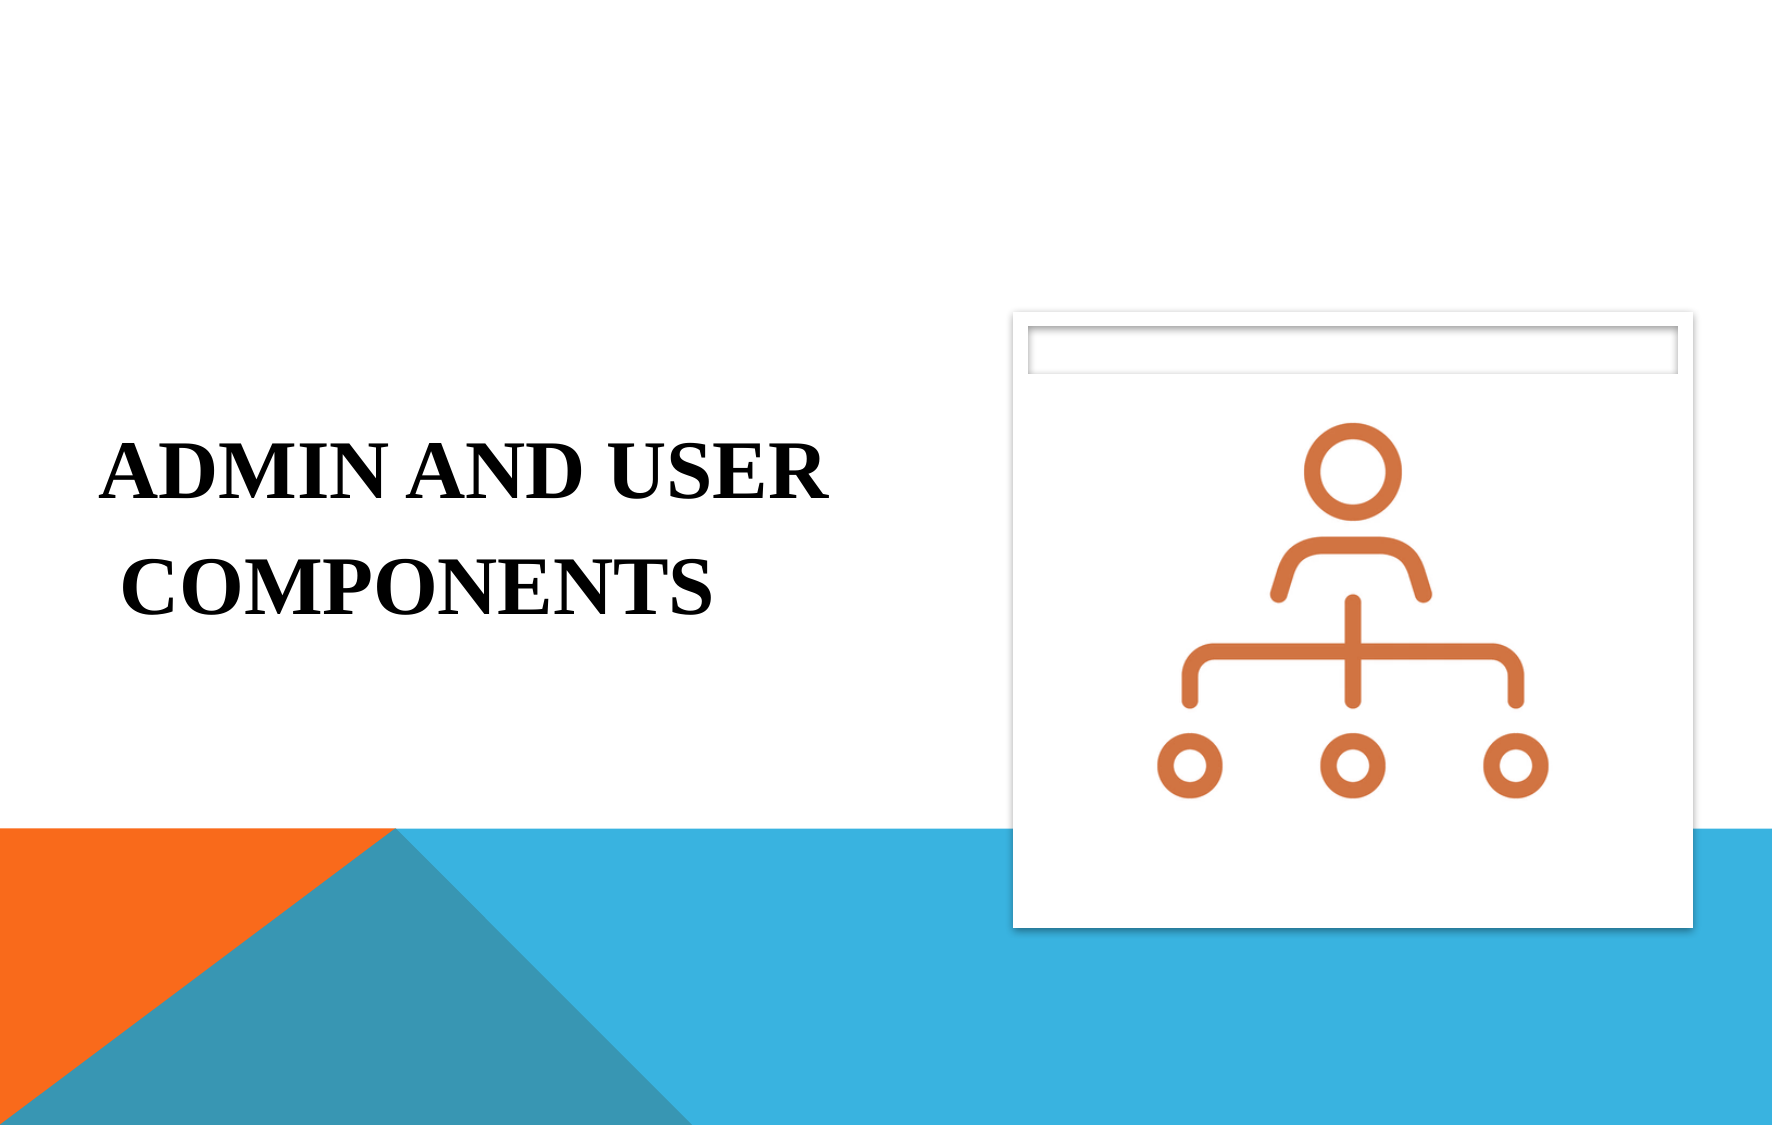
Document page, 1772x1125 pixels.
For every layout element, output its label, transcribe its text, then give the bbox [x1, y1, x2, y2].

list ADMIN AND USER COMPONENTS [83, 290, 1679, 1011]
picture [1027, 325, 1679, 914]
